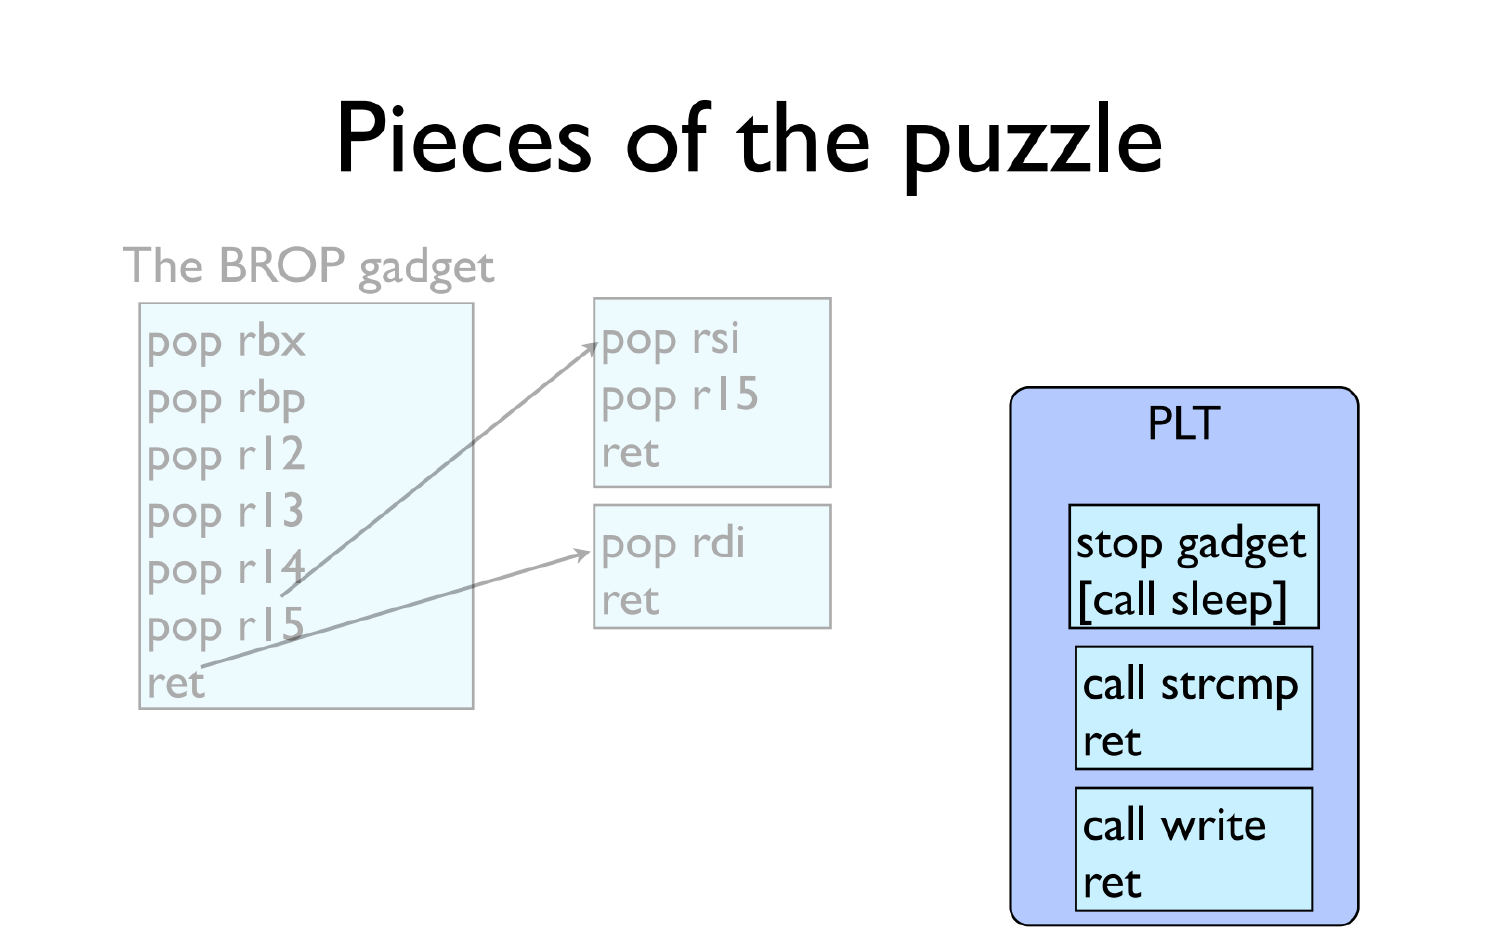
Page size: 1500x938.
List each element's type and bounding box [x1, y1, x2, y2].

picture [123, 0, 1377, 938]
